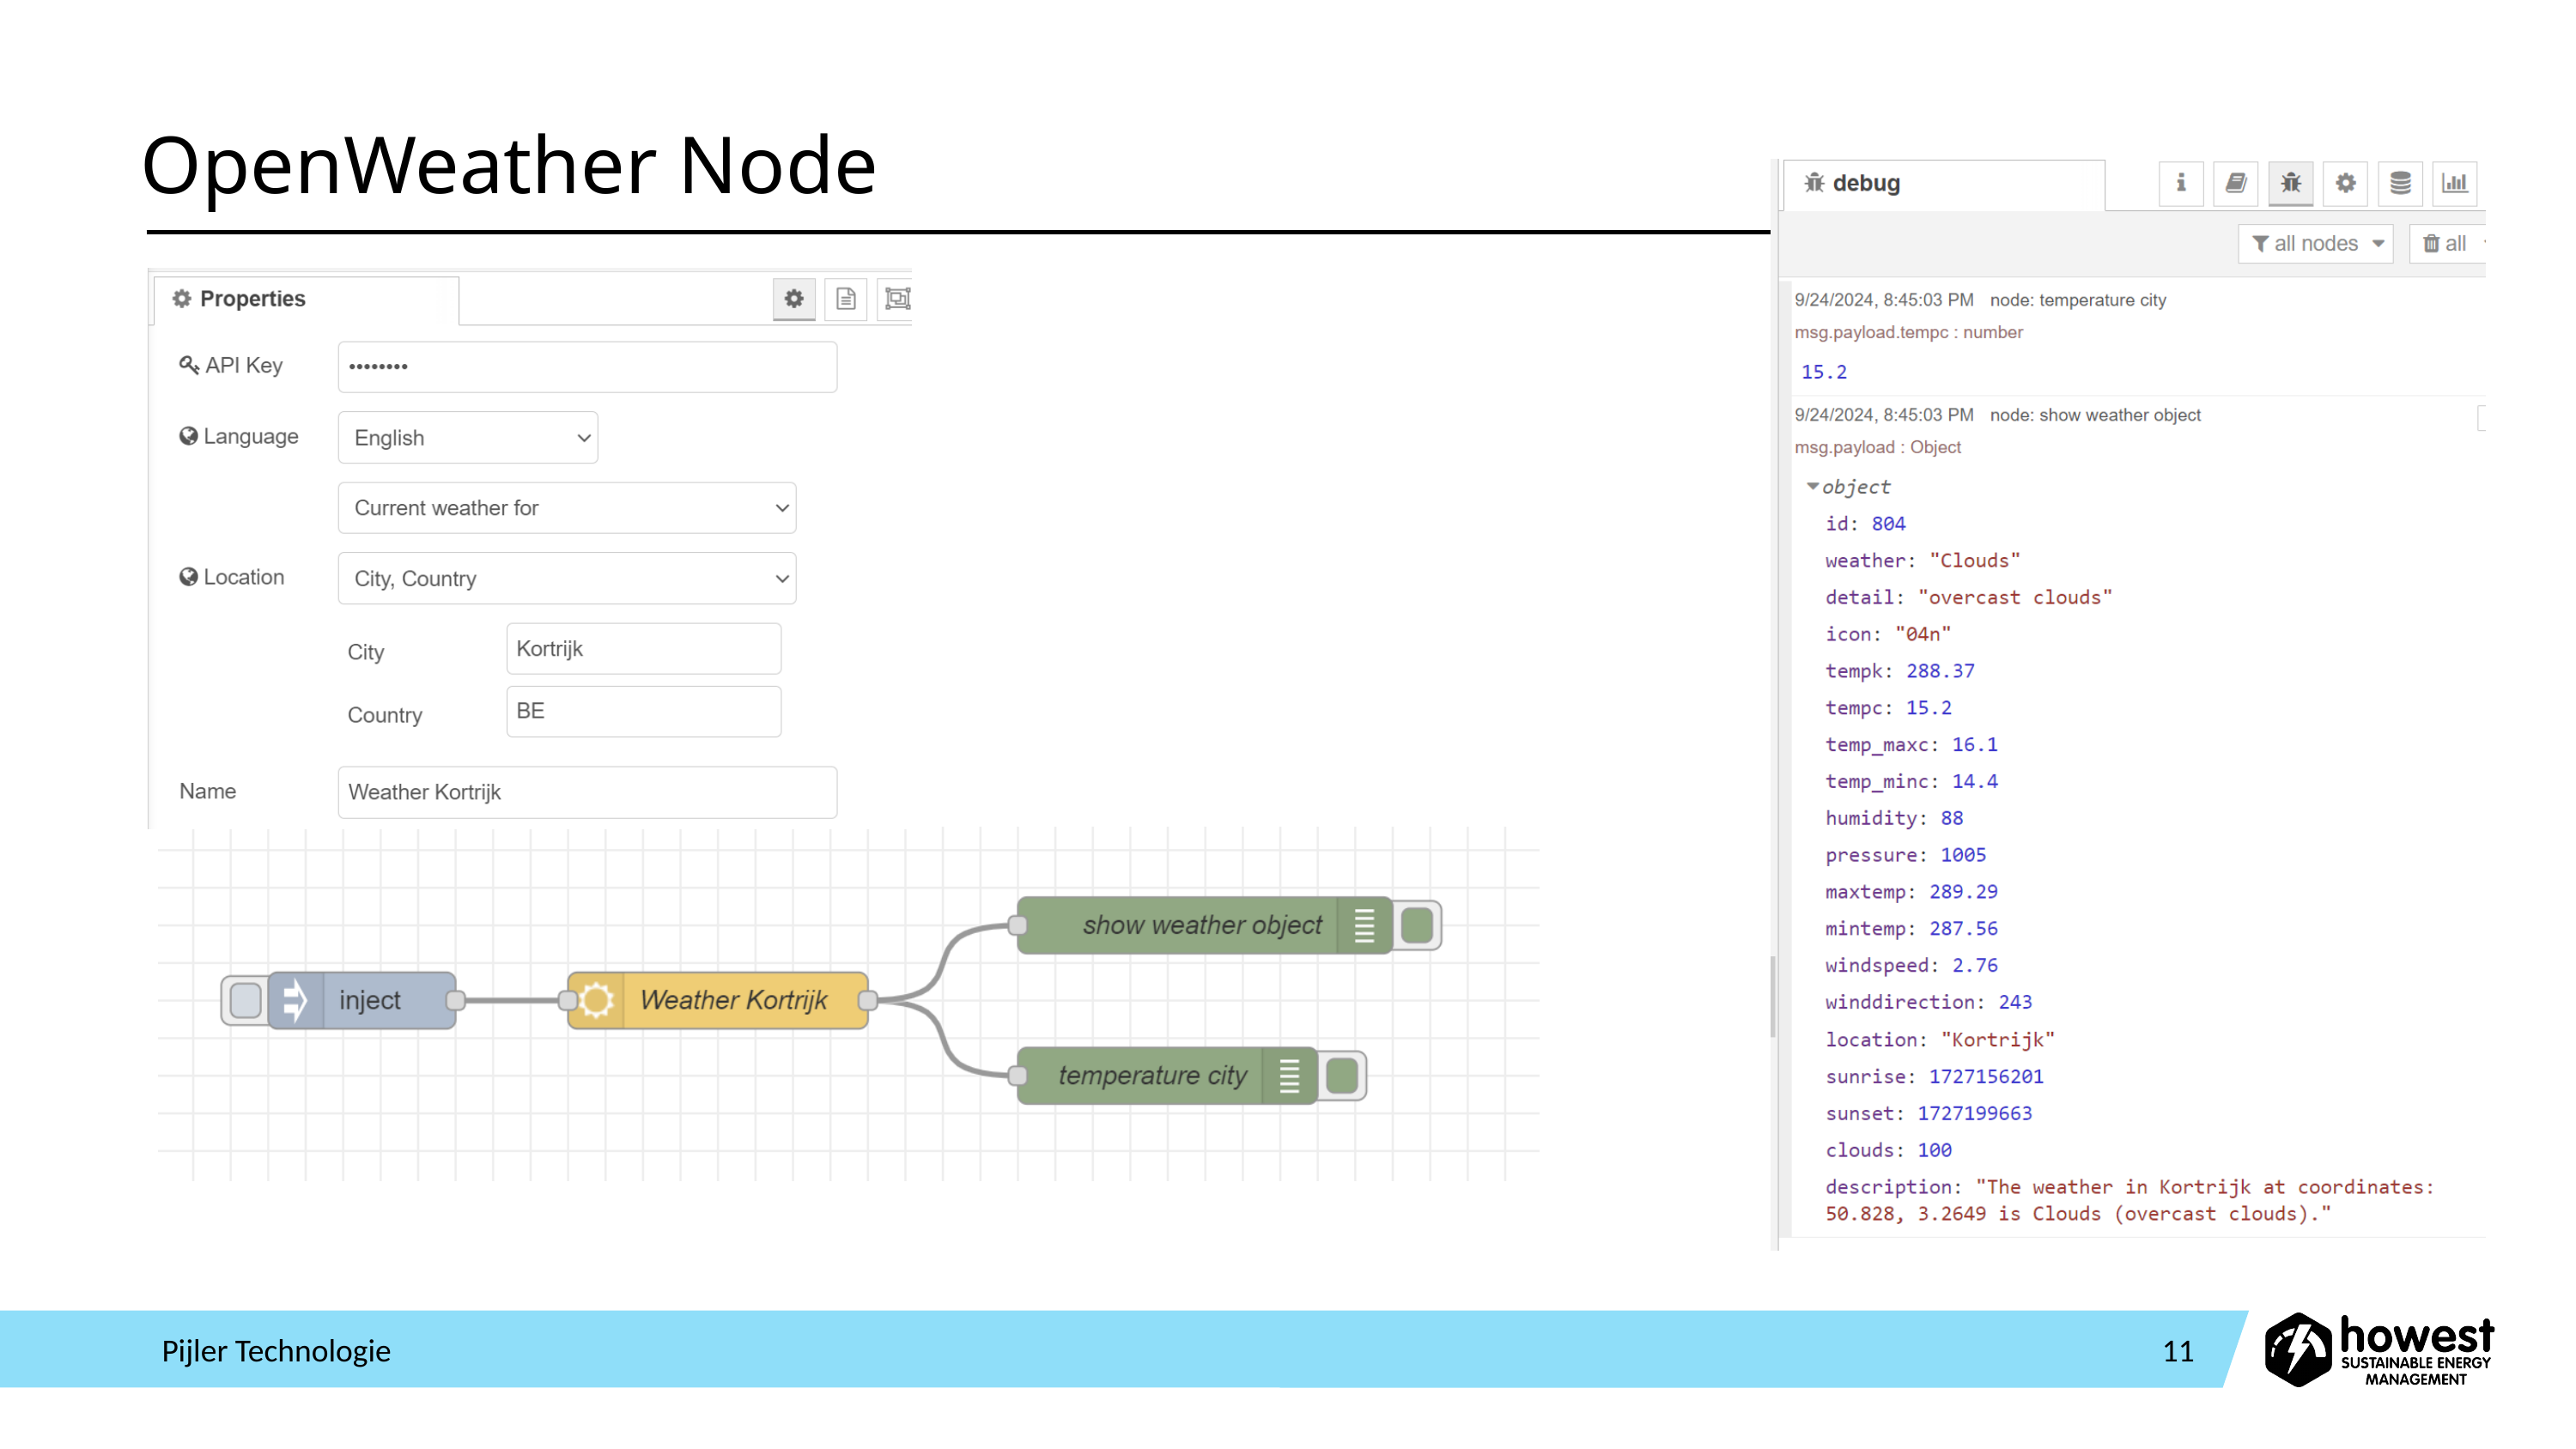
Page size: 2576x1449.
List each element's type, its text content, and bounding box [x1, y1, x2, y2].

slide_number Pijler Technologie [149, 1310, 729, 1388]
slide_number 11 [1676, 1310, 2208, 1388]
picture [2265, 1313, 2495, 1387]
picture [1771, 159, 2486, 1252]
picture [148, 268, 1540, 1181]
title OpenWeather Node [140, 124, 2476, 215]
